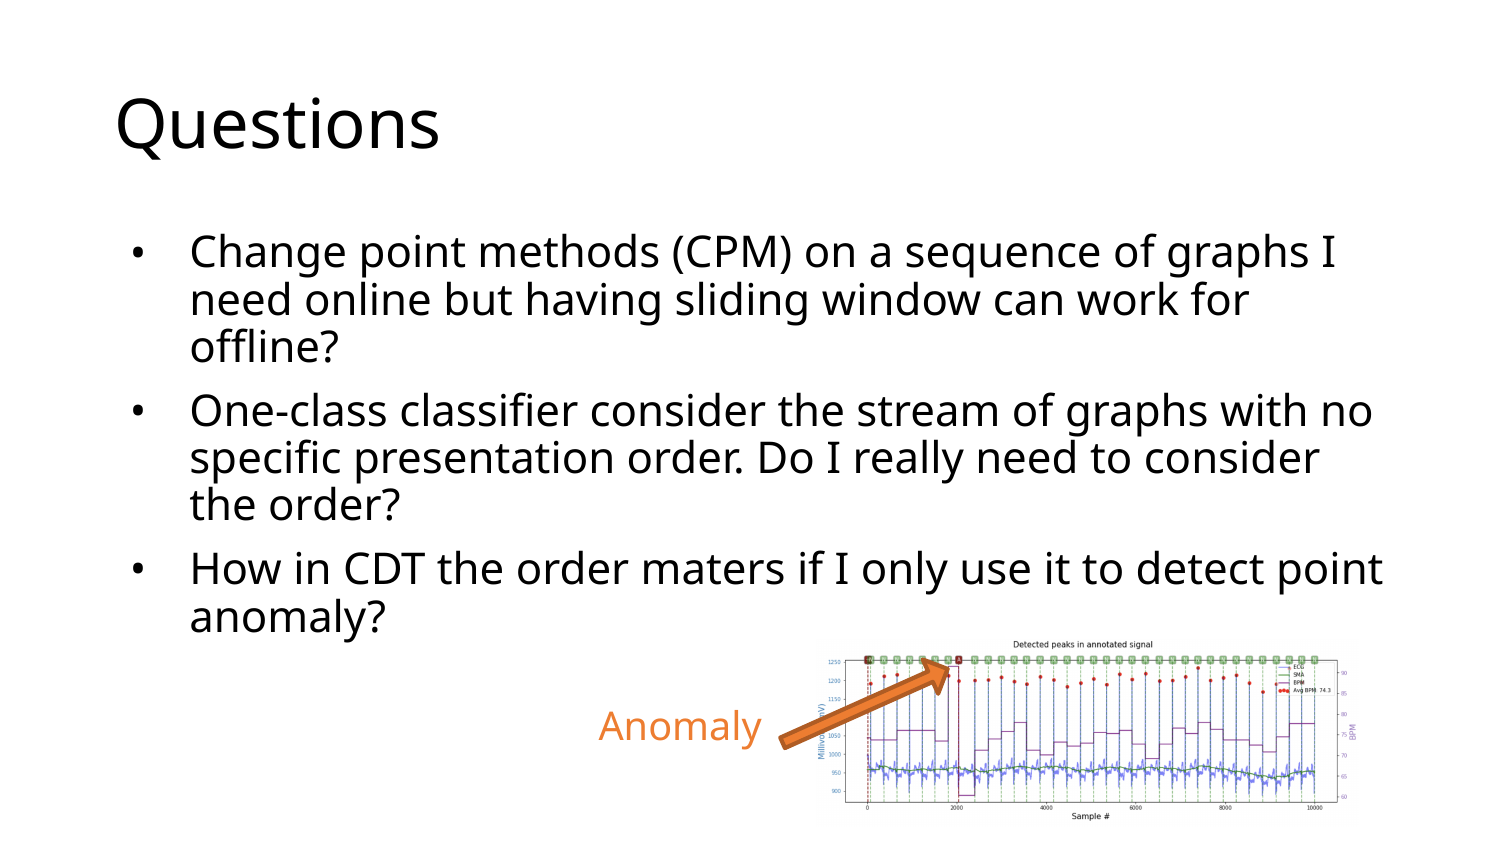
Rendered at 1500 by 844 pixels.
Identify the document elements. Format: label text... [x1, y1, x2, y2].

text_box Anomaly [586, 700, 782, 772]
picture [815, 639, 1359, 827]
title Questions [103, 44, 1397, 208]
text_box [782, 721, 810, 751]
list Change point methods (CPM) on a sequence of graphs I need online but having sliding window can work for offline? One-class classifier consider the stream of graphs with no specific presentation order. Do I really need to consider the order? How in CDT the order maters if I only use it to detect point anomaly? [103, 224, 1397, 760]
